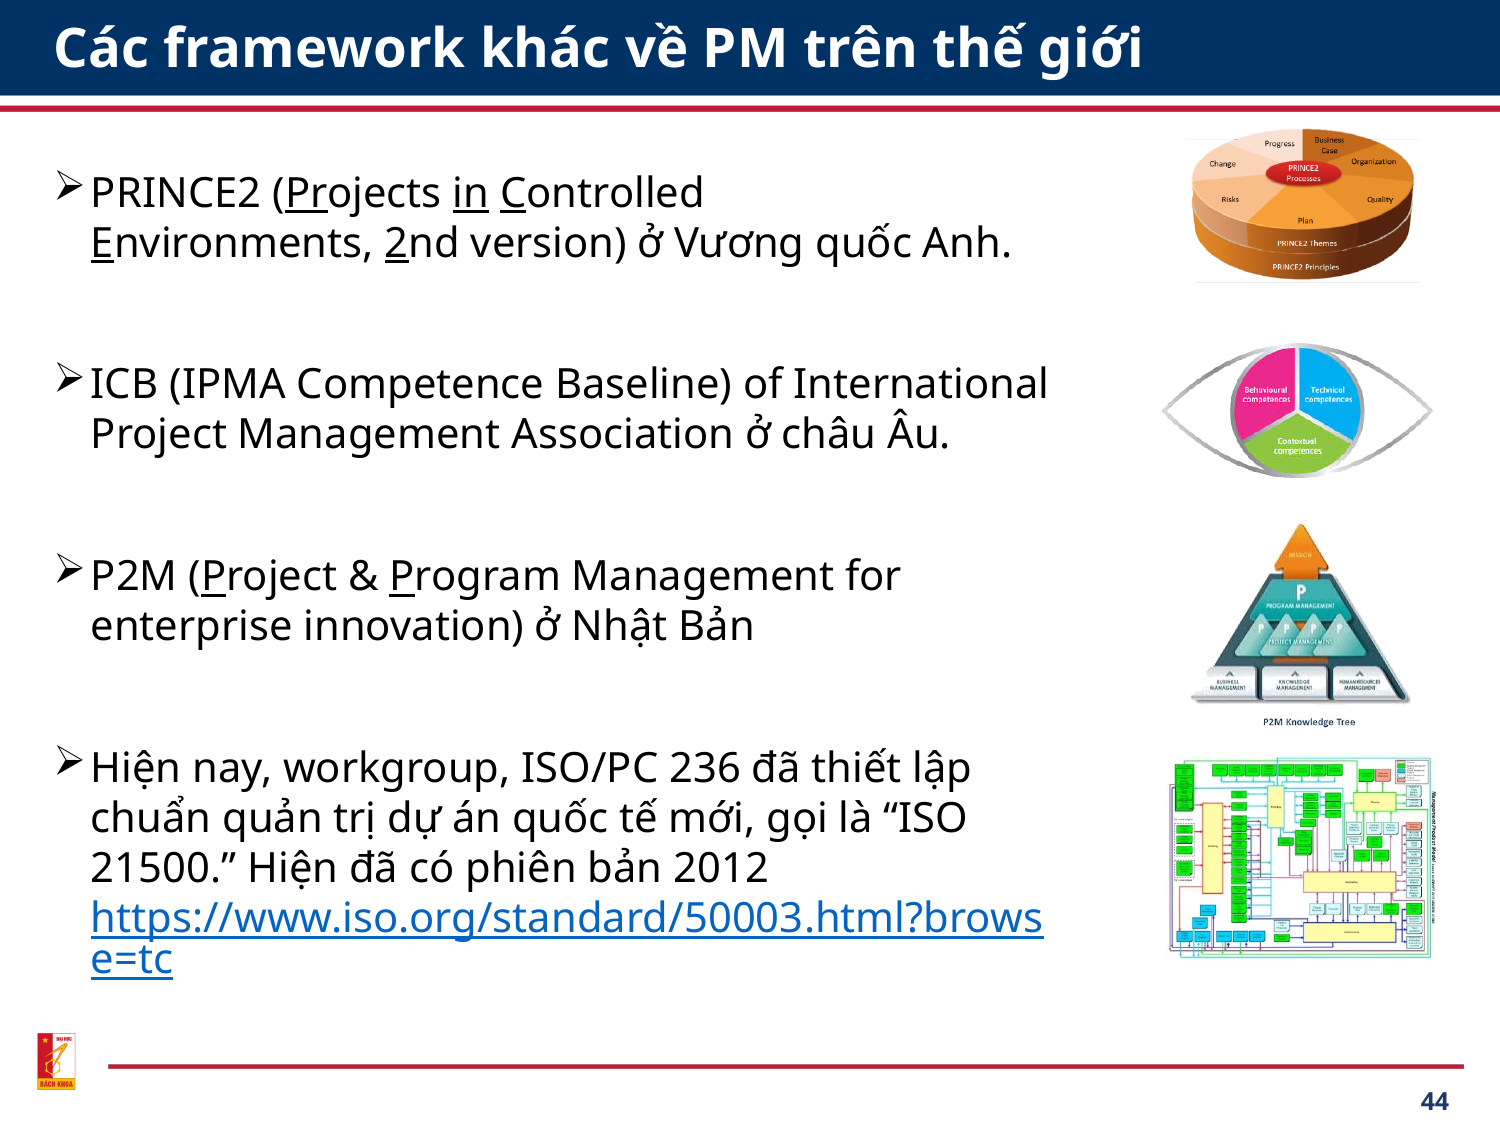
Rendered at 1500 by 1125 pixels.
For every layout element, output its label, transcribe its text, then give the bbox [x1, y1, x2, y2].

picture [0, 0, 1500, 1125]
title Các framework khác về PM trên thế giới [38, 12, 1462, 87]
slide_number 44 [1126, 1078, 1464, 1125]
list PRINCE2 (Projects in Controlled Environments, 2nd version) ở Vương quốc Anh. ICB (IPMA Competence Baseline) of International Project Management Association ở châu Âu. P2M (Project & Program Management for enterprise innovation) ở Nhật Bản Hiện nay, workgroup, ISO/PC 236 đã thiết lập chuẩn quản trị dự án quốc tế mới, gọi là “ISO 21500.” Hiện đã có phiên bản 2012 https://www.iso.org/standard/50003.html?browse=tc [38, 157, 1070, 1000]
